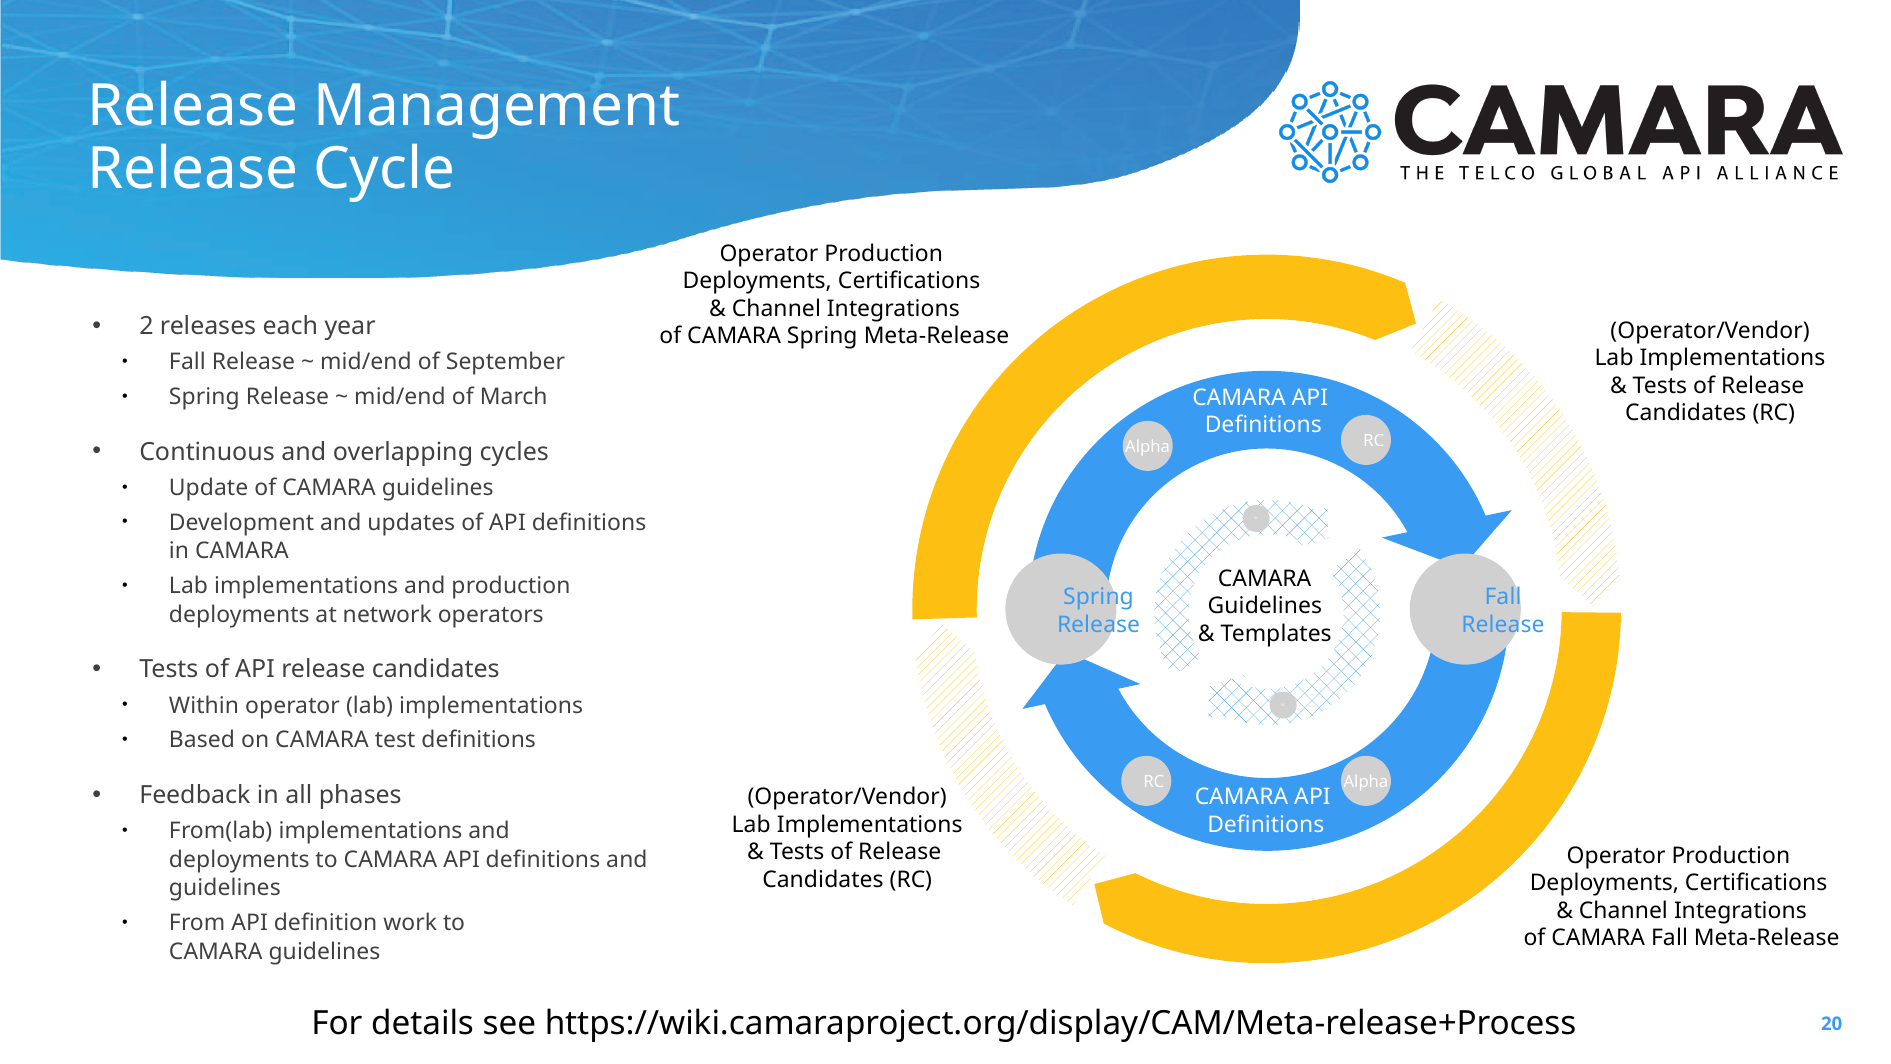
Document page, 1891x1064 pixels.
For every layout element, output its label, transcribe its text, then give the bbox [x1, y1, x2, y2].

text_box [1142, 488, 1394, 739]
text_box Operator Production Deployments, Certifications & Channel Integrations of CAMARA Spring Meta-Release [644, 230, 1025, 356]
text_box (Operator/Vendor) Lab Implementations & Tests of Release Candidates (RC) [716, 774, 906, 899]
text_box (Operator/Vendor) Lab Implementations & Tests of Release Candidates (RC) [1626, 307, 1841, 433]
title Release Management Release Cycle [72, 67, 1869, 197]
text_box For details see https://wiki.camaraproject.org/display/CAM/Meta-release+Process [296, 994, 1594, 1049]
picture [0, 0, 1300, 278]
list 2 releases each year Fall Release ~ mid/end of September Spring Release ~ mid/end of March Continuous and overlapping cycles Update of CAMARA guidelines Development and updates of API definitions in CAMARA Lab implementations and production deployments at network operators Tests of API release candidates Within operator (lab) implementations Based on CAMARA test definitions Feedback in all phases From(lab) implementations and deployments to CAMARA API definitions and guidelines From API definition work to CAMARA guidelines [92, 308, 654, 986]
text_box Operator Production Deployments, Certifications & Channel Integrations of CAMARA Fall Meta-Release [1626, 832, 1855, 958]
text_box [1000, 342, 1534, 875]
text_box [912, 254, 1622, 964]
